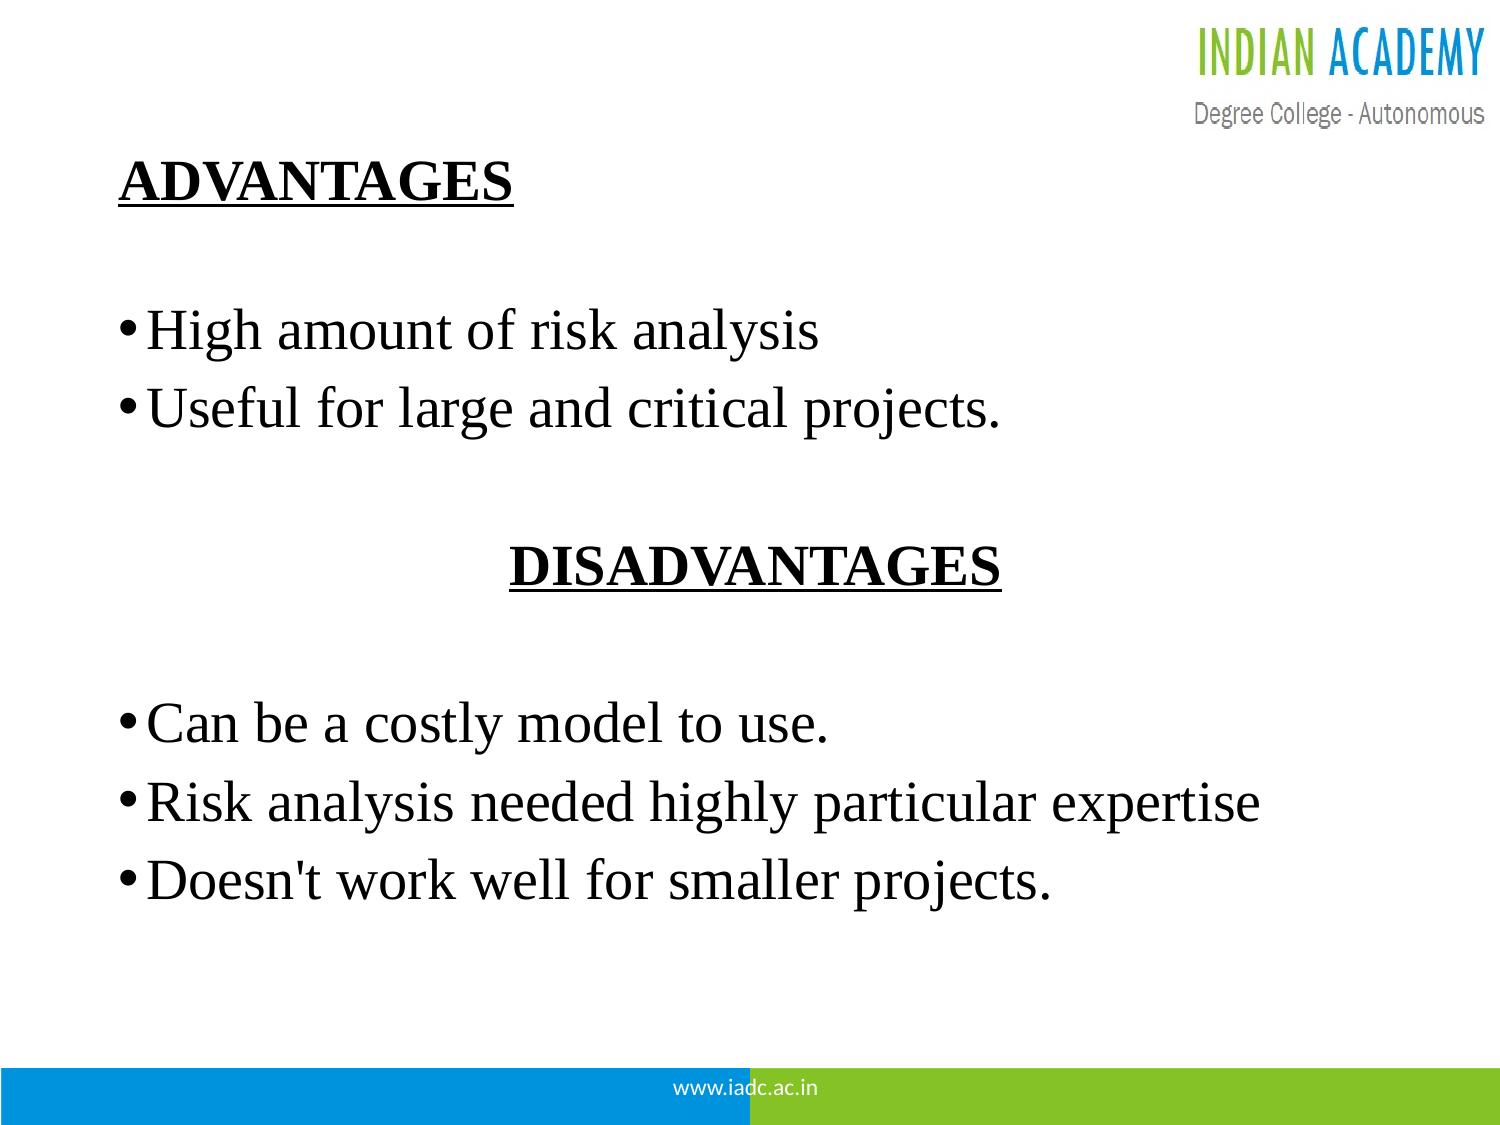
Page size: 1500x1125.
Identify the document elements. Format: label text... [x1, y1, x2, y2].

list ADVANTAGES High amount of risk analysis Useful for large and critical projects. DISADVANTAGES Can be a costly model to use. Risk analysis needed highly particular expertise Doesn't work well for smaller projects. [103, 142, 1409, 1014]
picture [751, 1068, 1500, 1125]
picture [1182, 7, 1495, 140]
